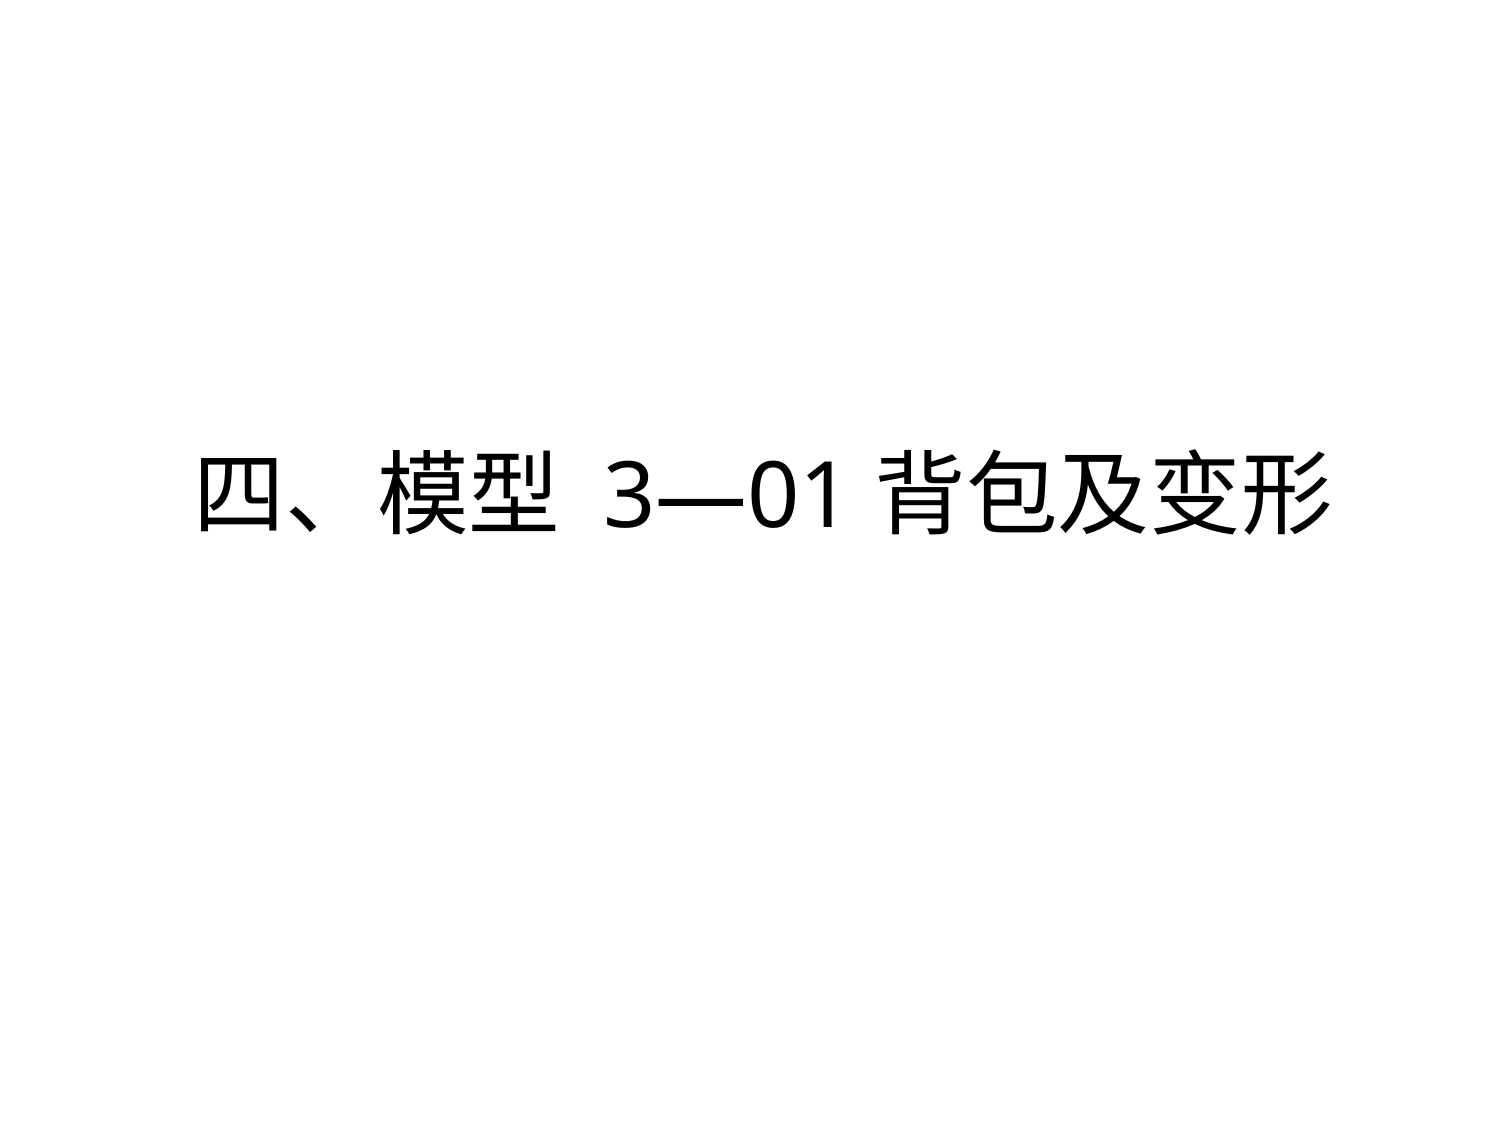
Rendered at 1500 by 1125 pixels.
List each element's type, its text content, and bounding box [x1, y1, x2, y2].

title 四、模型 3—01背包及变形 [88, 397, 1439, 585]
